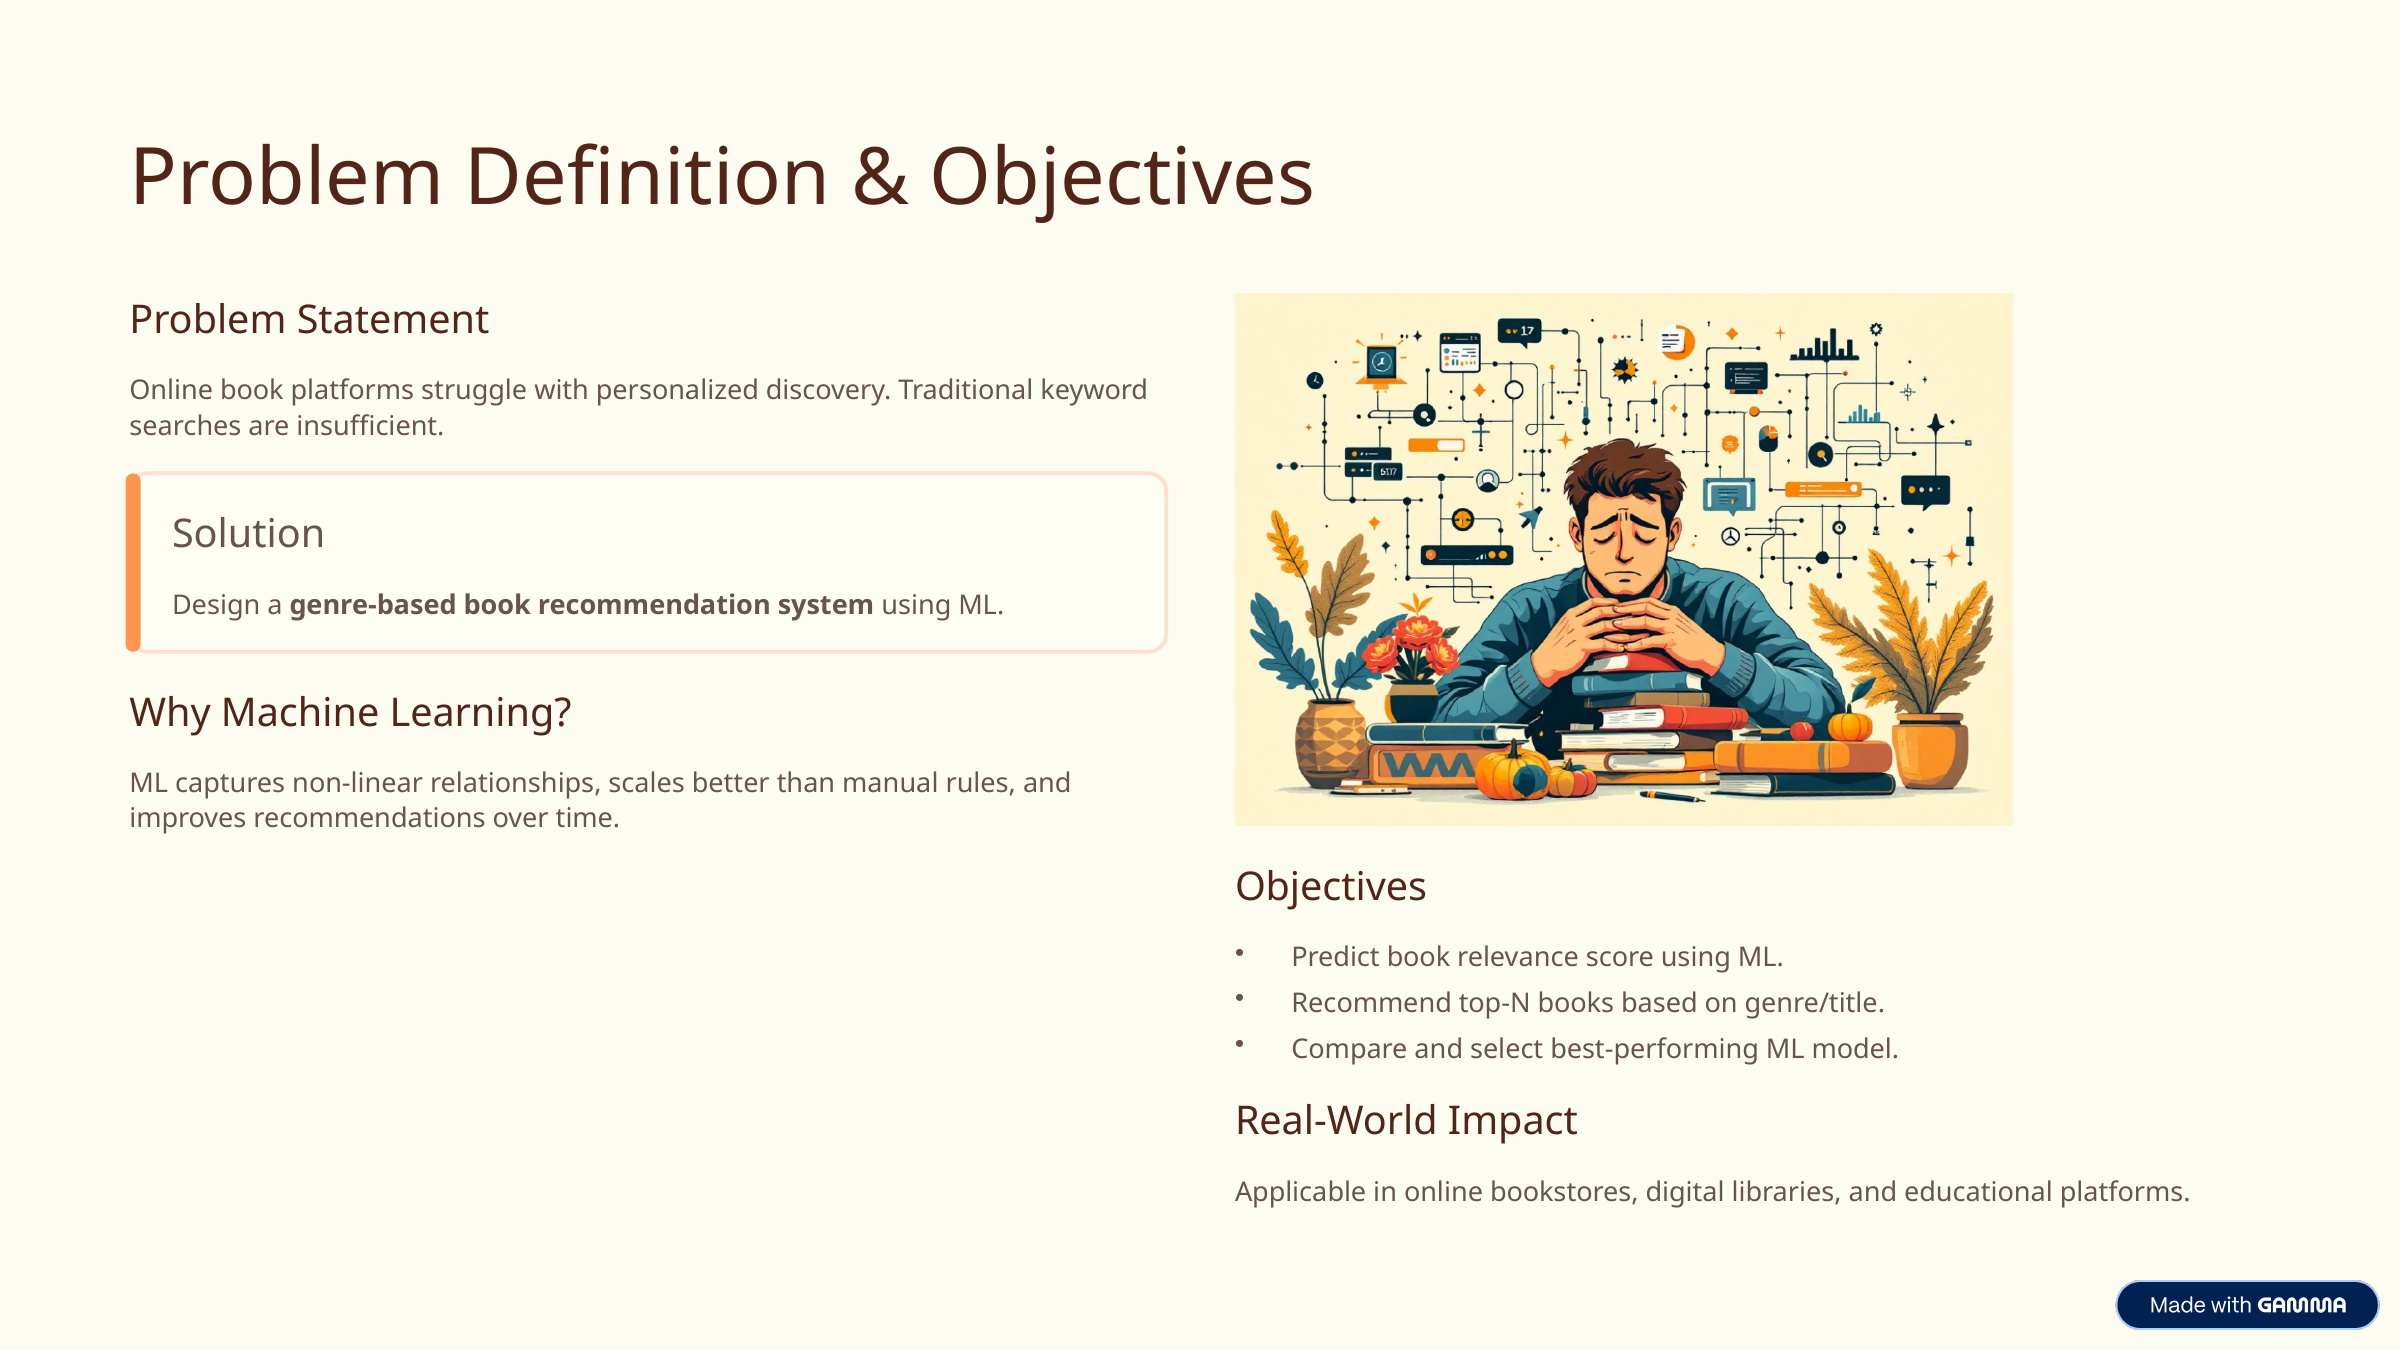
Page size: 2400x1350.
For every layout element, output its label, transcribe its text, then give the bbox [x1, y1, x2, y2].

picture [1235, 293, 2013, 826]
text_box Problem Definition & Objectives [129, 117, 1287, 222]
text_box Why Machine Learning? [129, 682, 565, 735]
text_box Design a genre-based book recommendation system using ML. [172, 584, 1135, 621]
text_box ML captures non-linear relationships, scales better than manual rules, and improves recommendations over time. [129, 762, 1167, 835]
text_box Objectives [1235, 857, 1634, 909]
text_box Online book platforms struggle with personalized discovery. Traditional keyword searches are insufficient. [129, 369, 1167, 443]
text_box Problem Statement [129, 290, 528, 343]
text_box [139, 473, 1167, 652]
text_box Recommend top-N books based on genre/title. [1235, 982, 2272, 1019]
text_box Real-World Impact [1235, 1091, 1634, 1144]
text_box [125, 473, 141, 652]
text_box Applicable in online bookstores, digital libraries, and educational platforms. [1235, 1171, 2272, 1208]
text_box Solution [172, 504, 571, 557]
text_box Predict book relevance score using ML. [1235, 936, 2272, 973]
picture [2106, 1271, 2389, 1339]
text_box Compare and select best-performing ML model. [1235, 1028, 2272, 1065]
